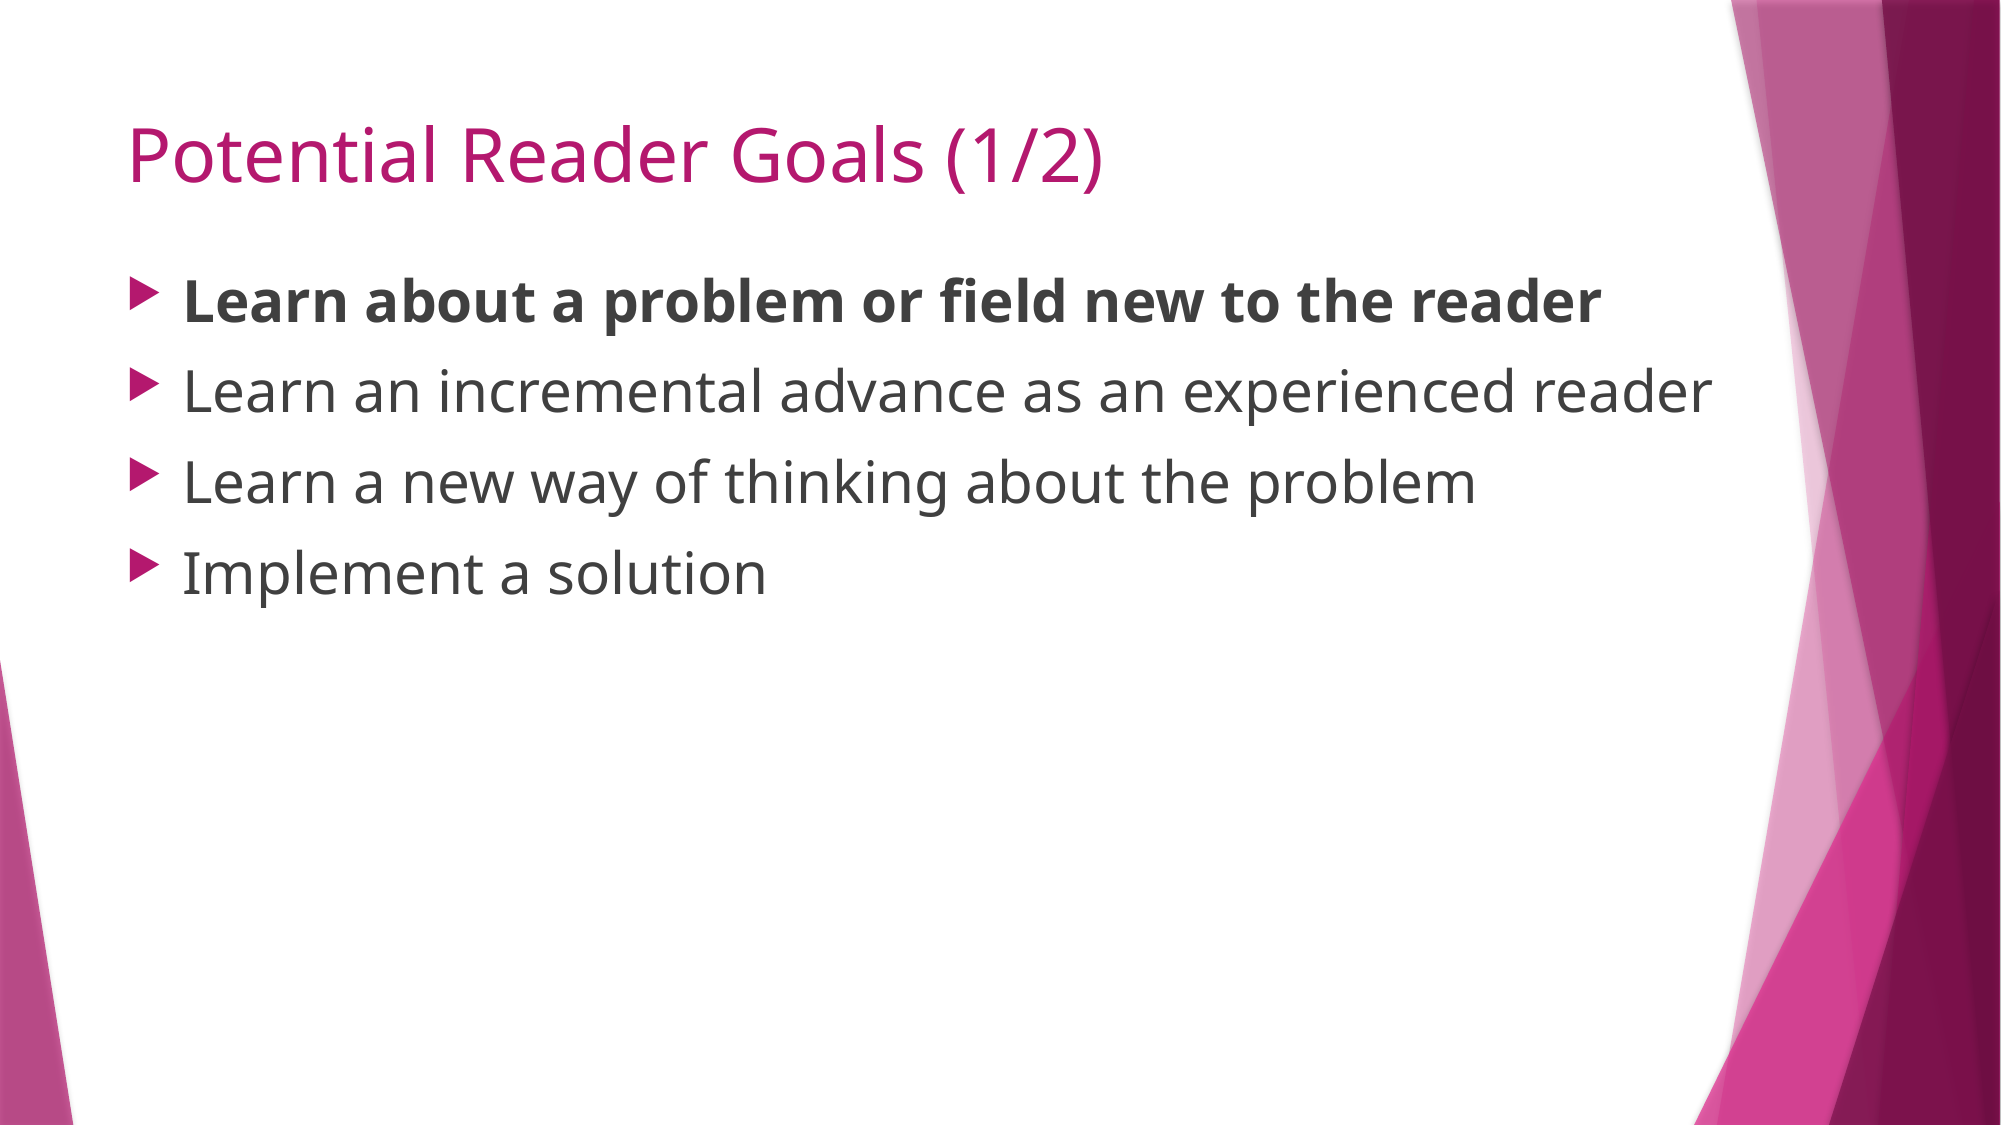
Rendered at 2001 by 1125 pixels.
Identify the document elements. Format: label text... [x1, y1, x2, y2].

title Potential Reader Goals (1/2) [111, 99, 1522, 216]
list Learn about a problem or field new to the reader Learn an incremental advance as an experienced reader Learn a new way of thinking about the problem Implement a solution [111, 256, 1755, 1075]
